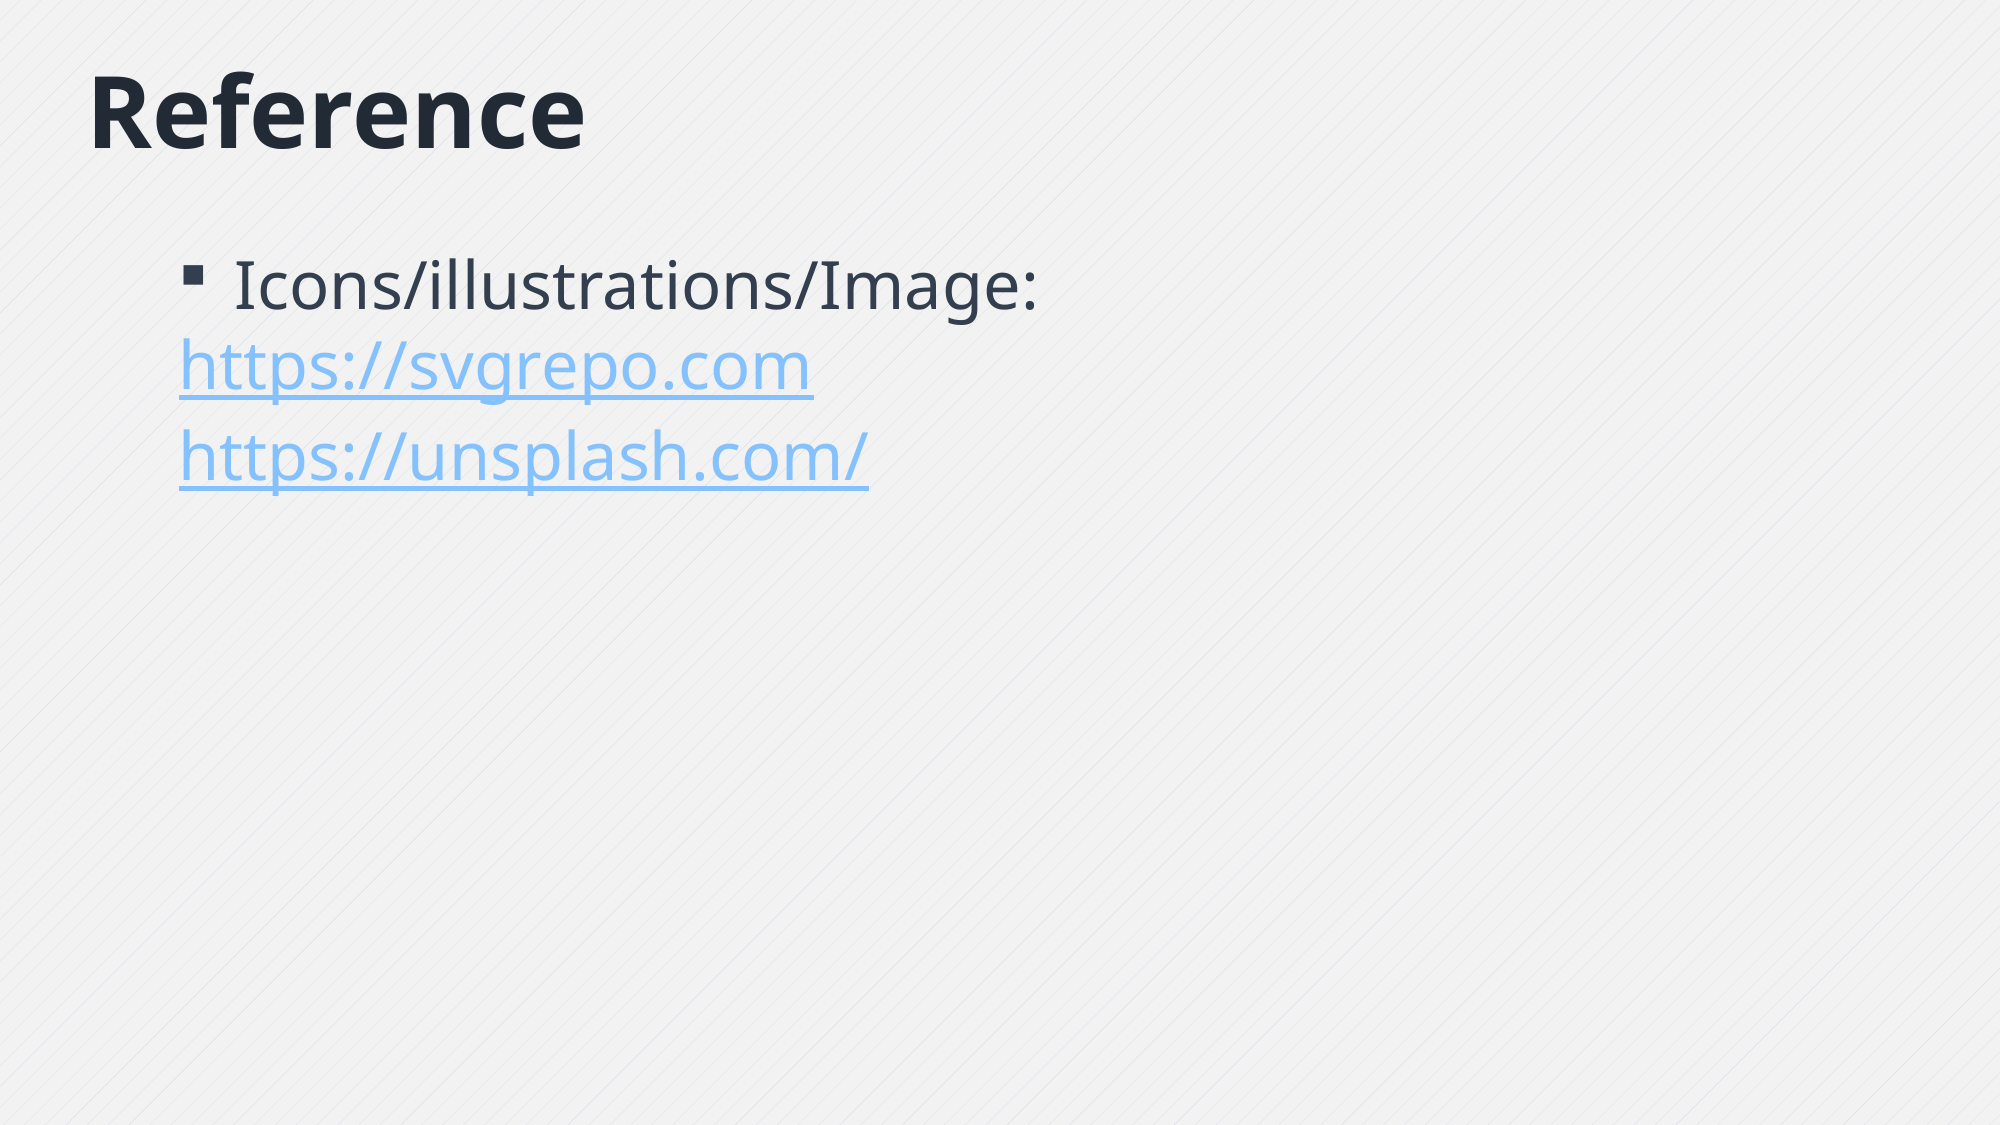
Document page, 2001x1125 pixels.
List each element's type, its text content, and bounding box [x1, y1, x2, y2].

text_box Icons/illustrations/Image: https://svgrepo.com https://unsplash.com/ [163, 235, 1425, 513]
text_box Reference [71, 41, 1524, 177]
